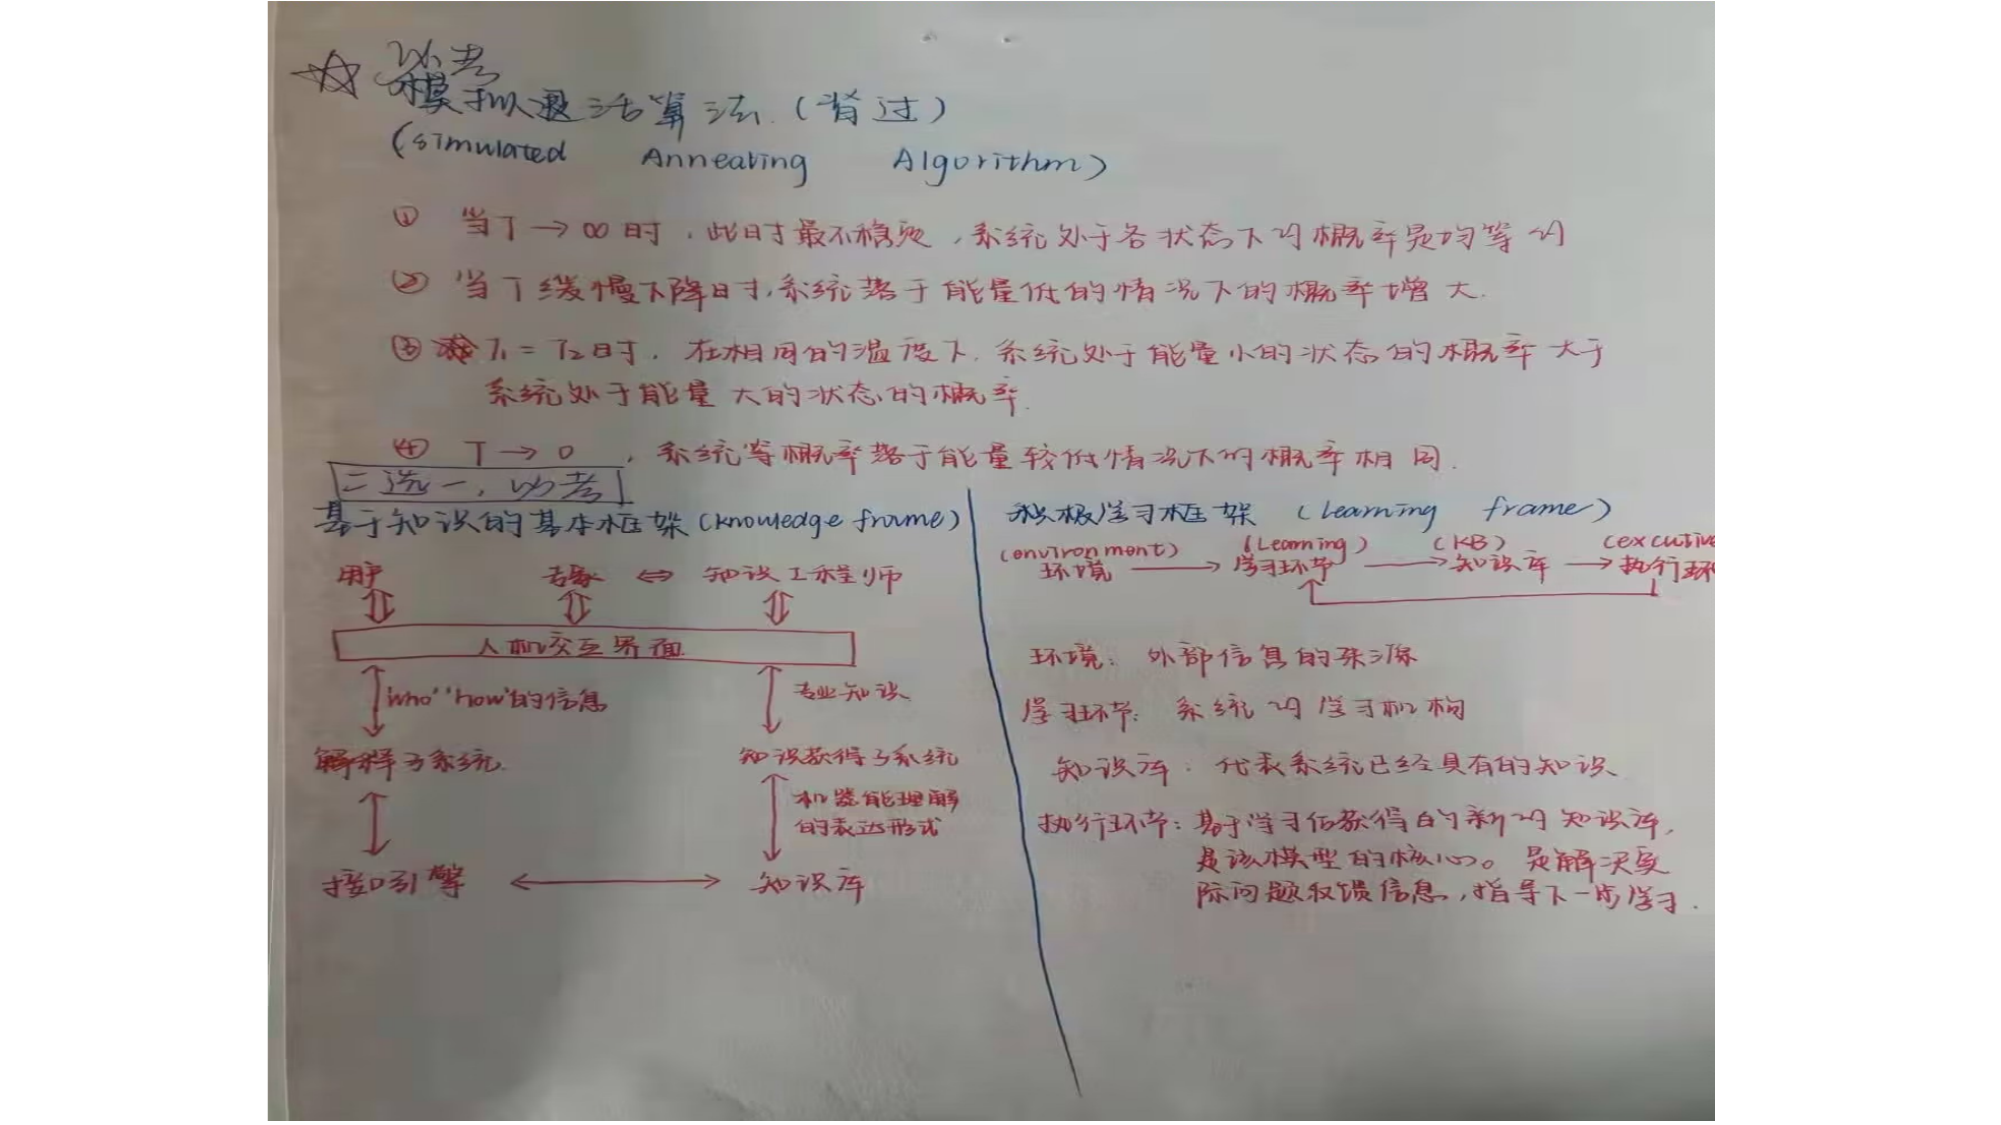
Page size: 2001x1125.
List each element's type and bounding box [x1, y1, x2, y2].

picture [269, 0, 1713, 1125]
